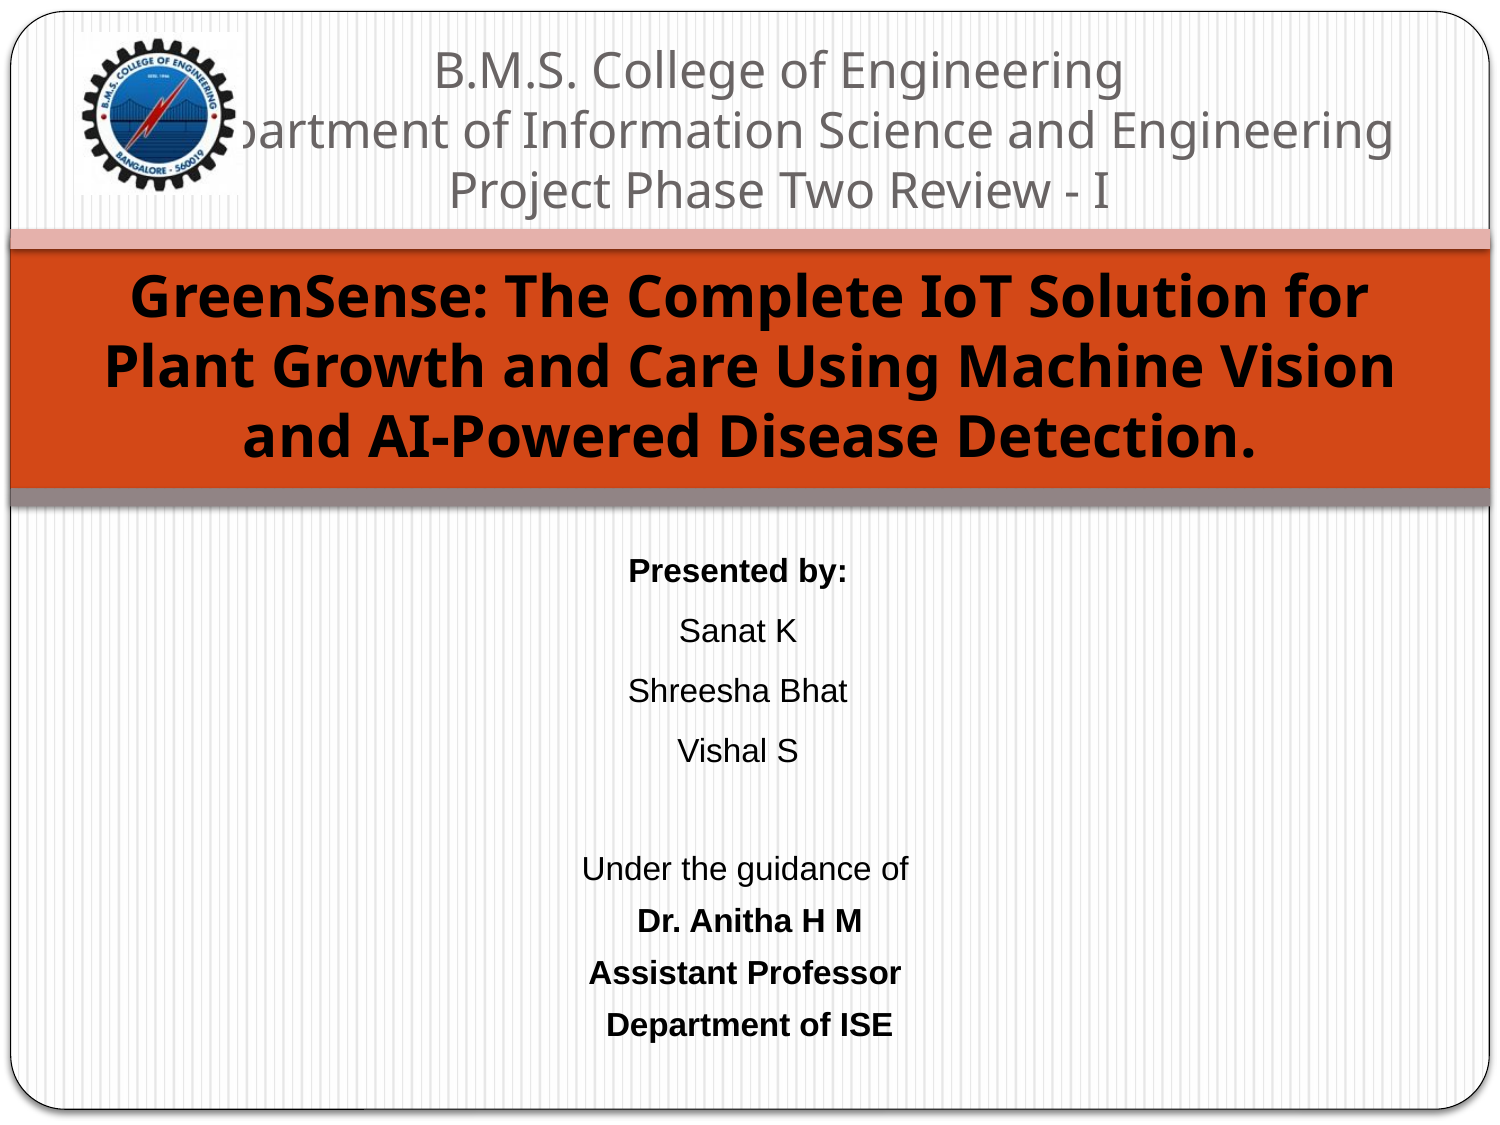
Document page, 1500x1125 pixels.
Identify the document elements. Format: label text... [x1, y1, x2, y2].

title GreenSense: The Complete IoT Solution for Plant Growth and Care Using Machine Vision and AI-Powered Disease Detection. [75, 247, 1425, 489]
text_box B.M.S. College of Engineering Department of Information Science and Engineering Project Phase Two Review - I [112, 30, 1447, 213]
subtitle Presented by: Sanat K Shreesha Bhat Vishal S [366, 522, 1111, 806]
picture [74, 31, 243, 195]
text_box Under the guidance of Dr. Anitha H M Assistant Professor Department of ISE [147, 839, 1353, 1081]
